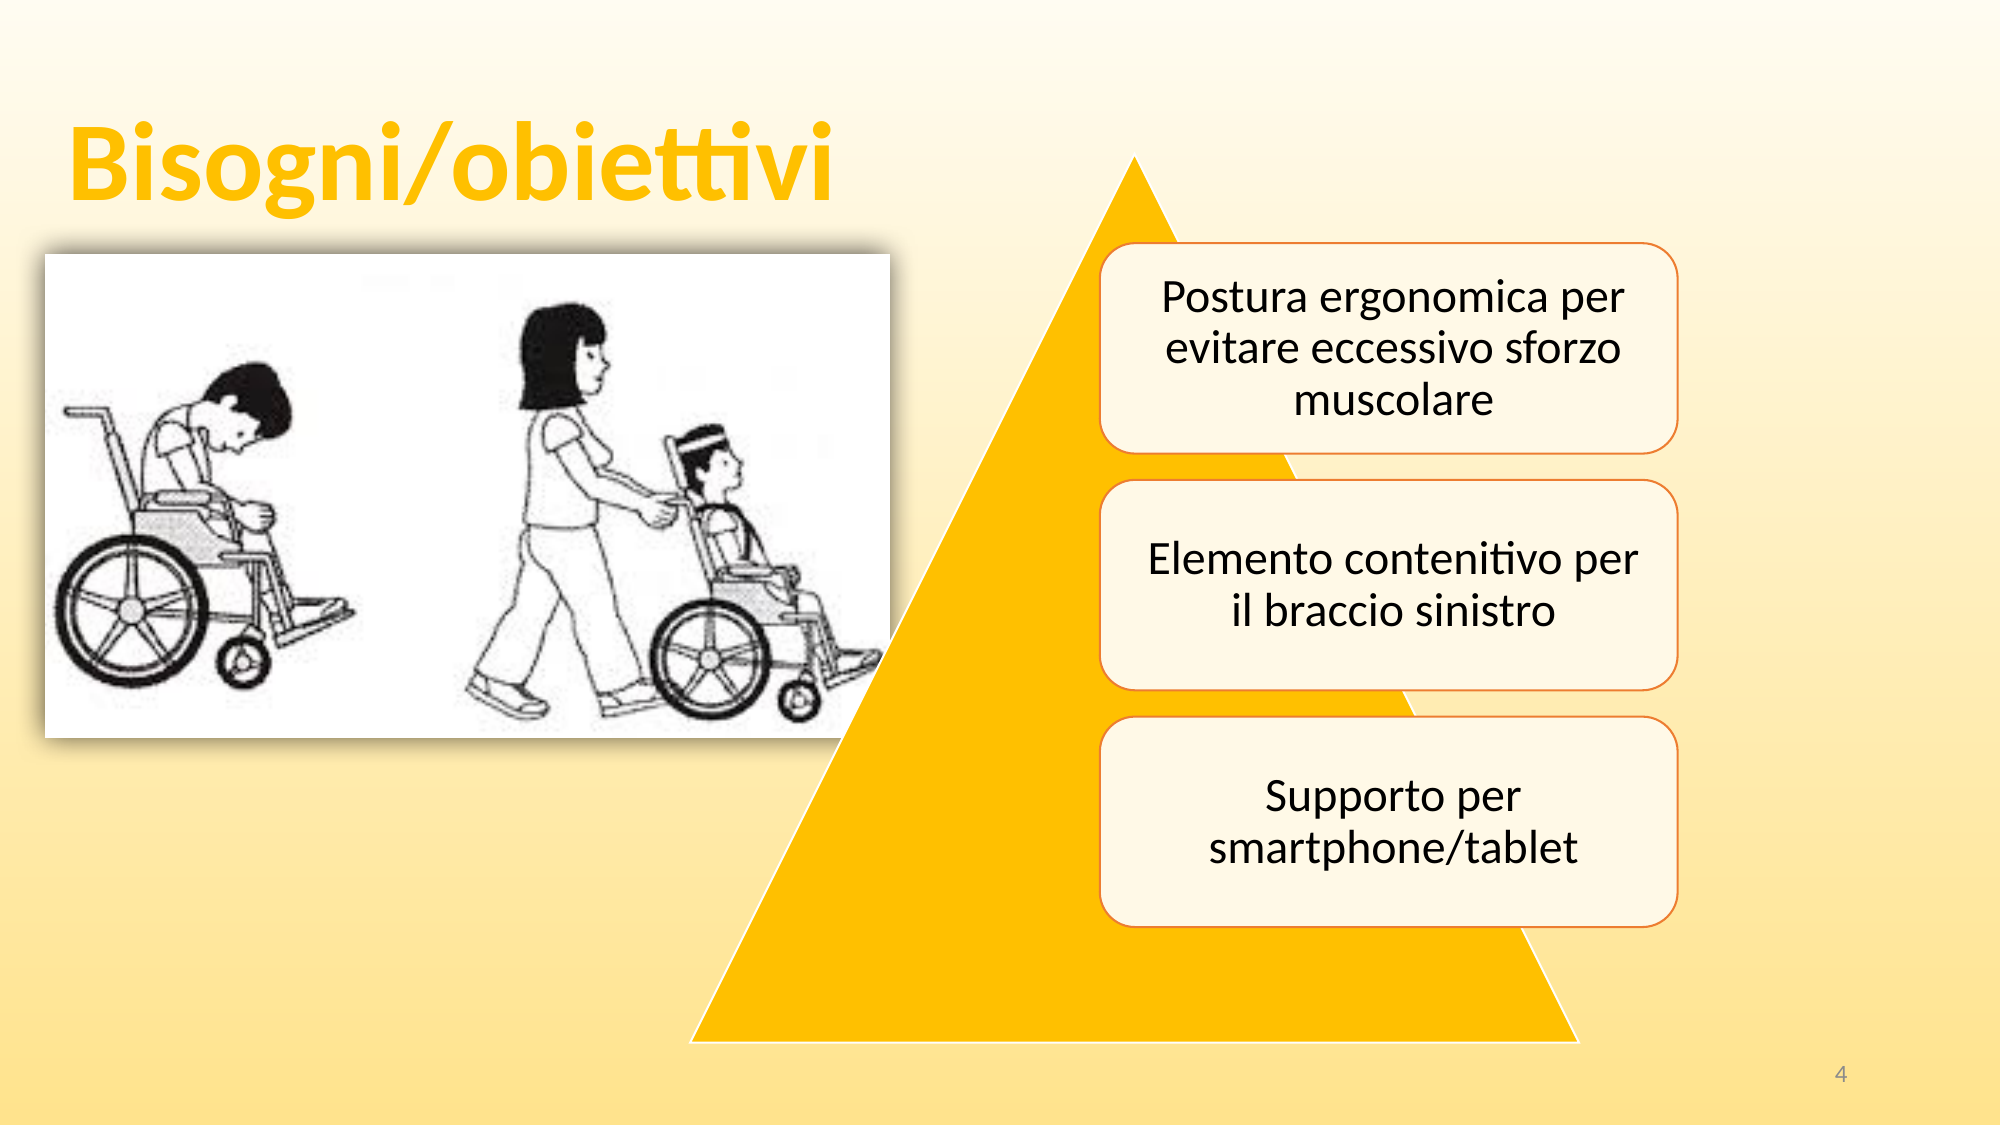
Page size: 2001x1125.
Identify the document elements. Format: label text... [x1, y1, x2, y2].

picture [45, 254, 499, 738]
text_box Bisogni/obiettivi [52, 80, 853, 231]
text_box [499, 153, 1834, 1043]
slide_number 4 [1412, 1042, 1863, 1103]
